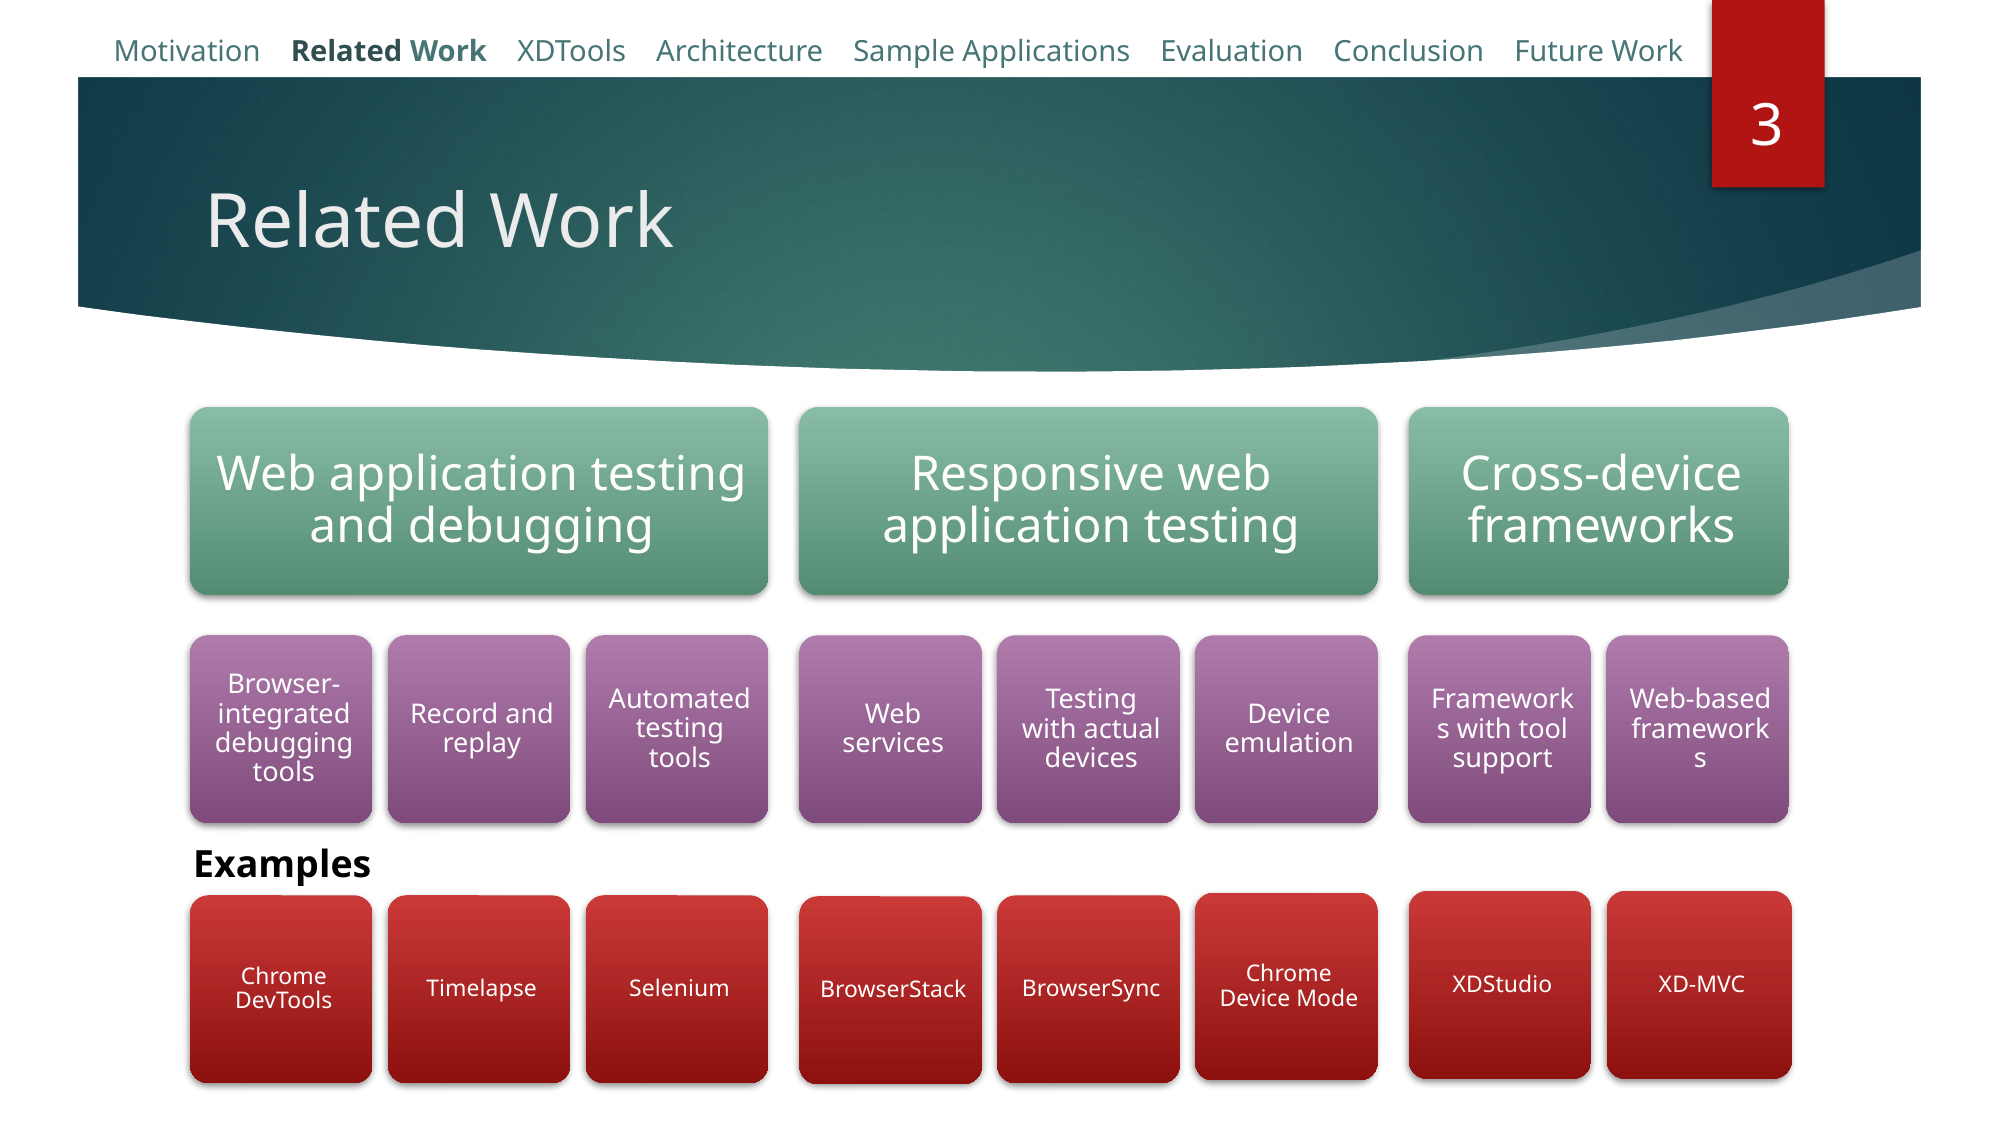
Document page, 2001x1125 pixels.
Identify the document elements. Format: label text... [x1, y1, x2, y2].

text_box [800, 888, 1409, 1085]
slide_number 3 [1698, 48, 1836, 175]
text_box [1408, 886, 1808, 1083]
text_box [189, 406, 1790, 824]
title Related Work [189, 159, 1638, 276]
text_box Motivation Related Work XDTools Architecture Sample Applications Evaluation Conclusion Future Work [98, 25, 1699, 76]
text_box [189, 887, 800, 1084]
text_box Examples [178, 832, 387, 893]
